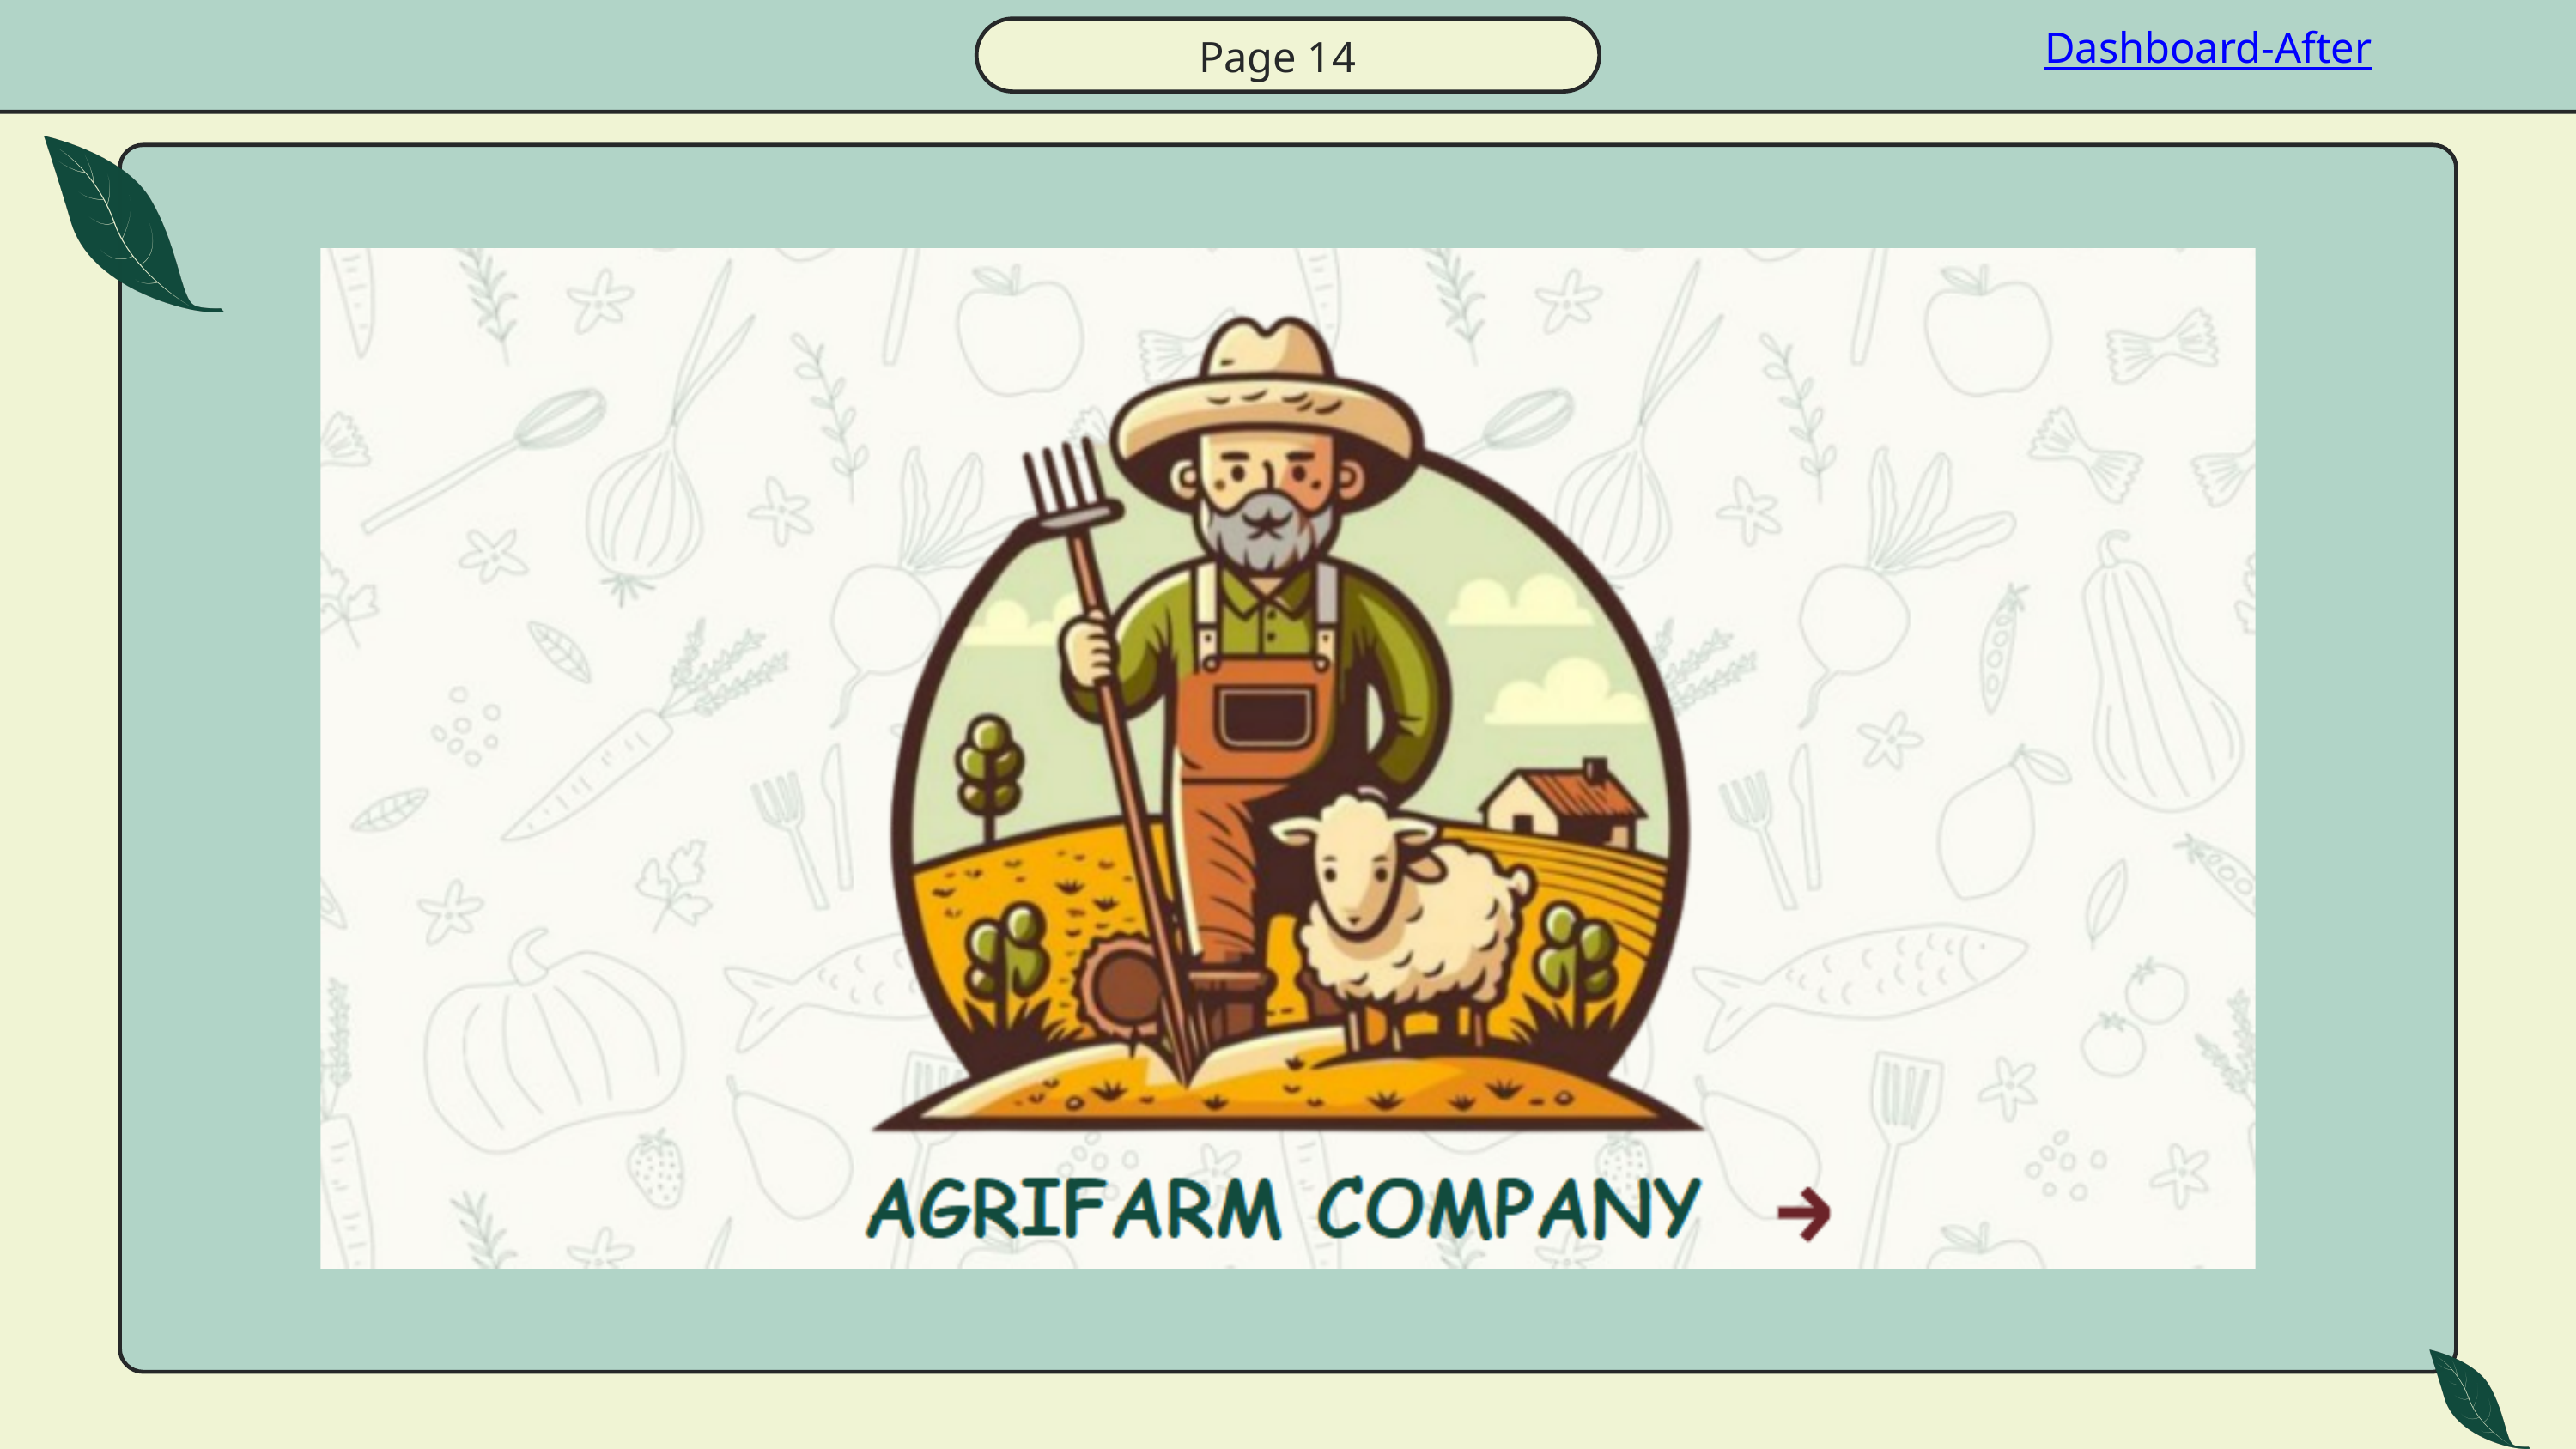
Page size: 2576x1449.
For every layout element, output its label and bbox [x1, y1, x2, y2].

text_box [119, 144, 2457, 1373]
text_box [975, 18, 1600, 92]
text_box [2429, 1349, 2530, 1449]
text_box [44, 136, 224, 312]
text_box [0, 0, 2576, 112]
